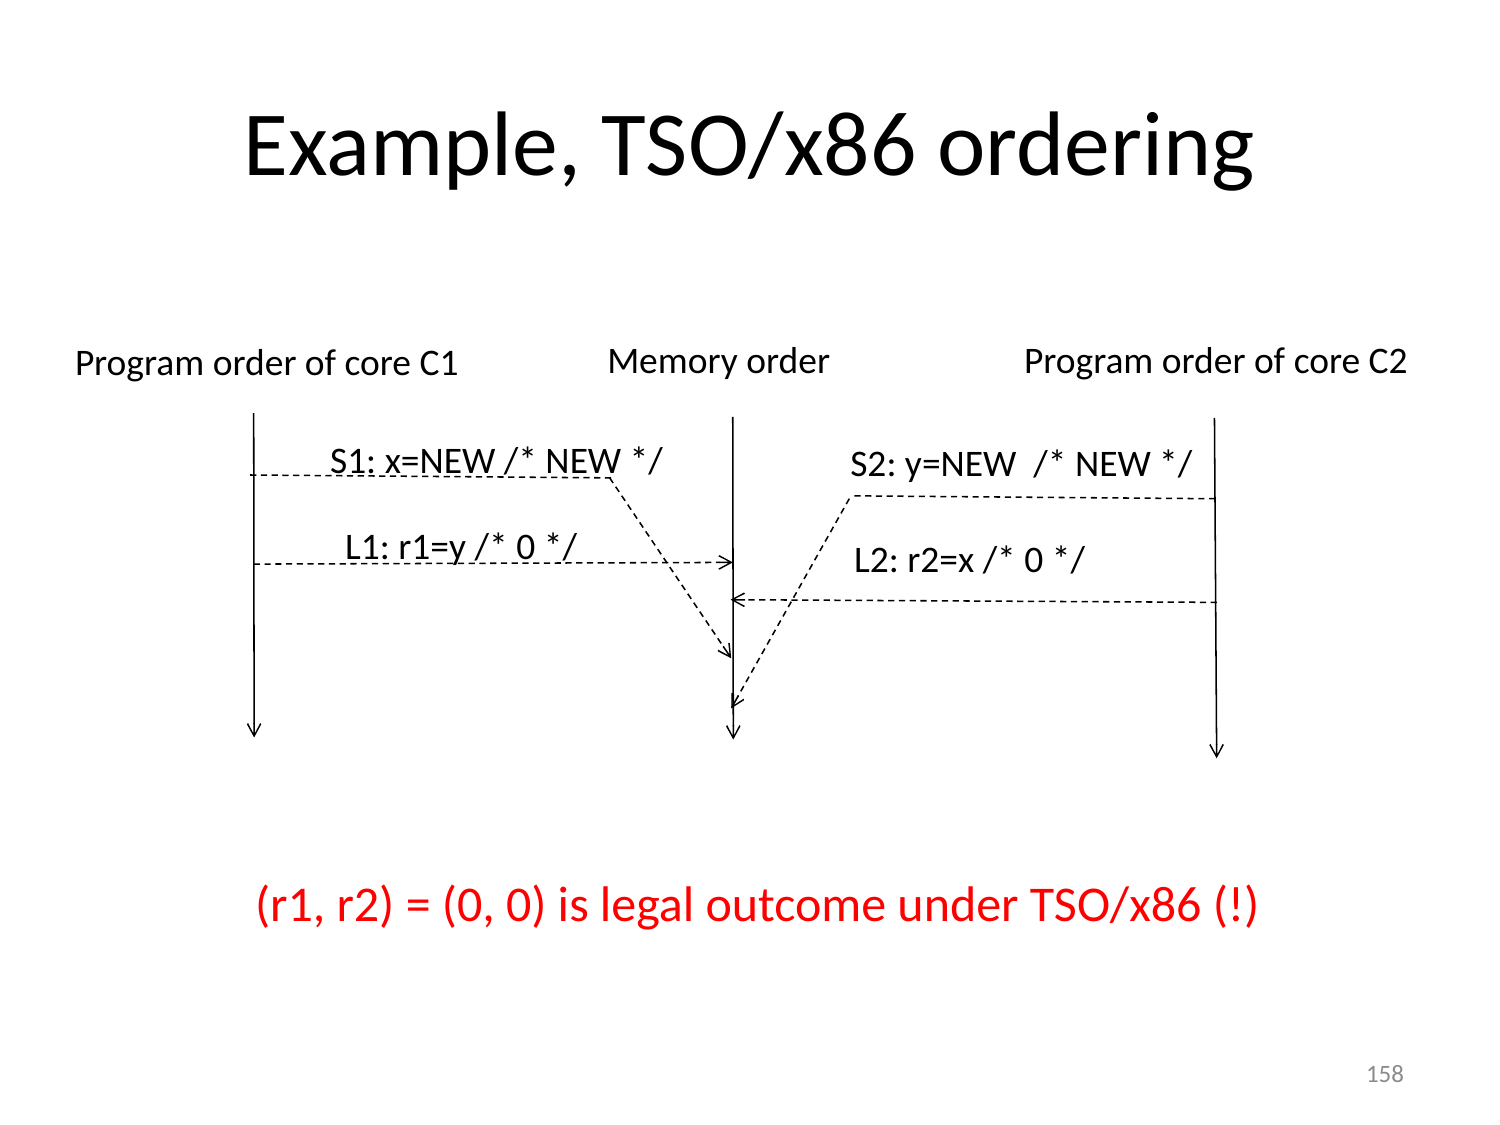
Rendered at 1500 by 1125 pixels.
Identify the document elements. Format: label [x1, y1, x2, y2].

text_box [835, 431, 1208, 492]
text_box [240, 864, 1276, 940]
text_box [91, 507, 1386, 663]
text_box [592, 328, 846, 389]
text_box [60, 330, 474, 391]
title [75, 45, 1425, 233]
slide_number [1074, 1042, 1425, 1103]
text_box [851, 495, 1216, 499]
text_box [1009, 328, 1424, 389]
text_box [246, 428, 683, 489]
